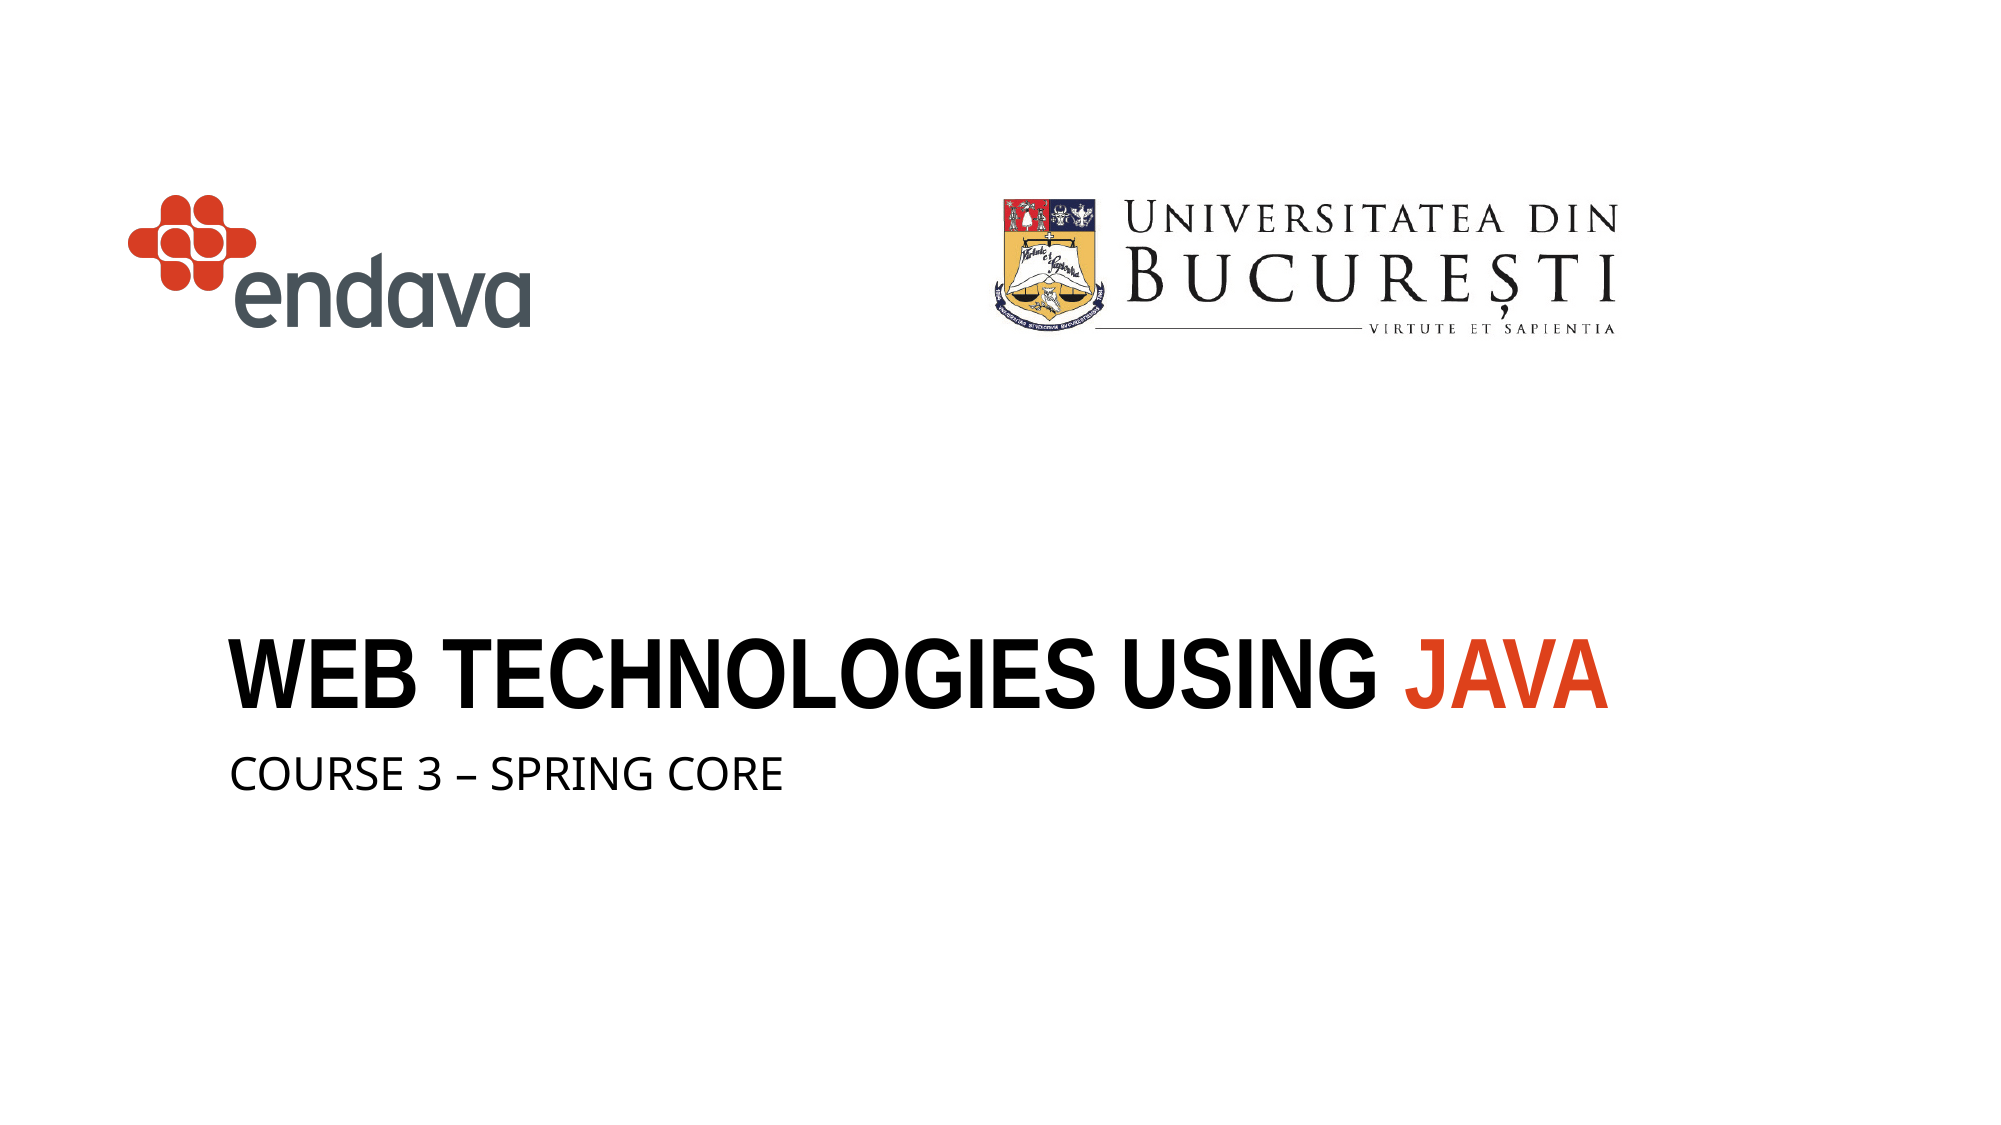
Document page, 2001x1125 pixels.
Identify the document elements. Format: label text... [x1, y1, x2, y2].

title Web technologies using java [228, 558, 1637, 733]
picture [978, 176, 1637, 353]
picture [128, 195, 530, 328]
list Course 3 – spring core [228, 743, 1419, 915]
